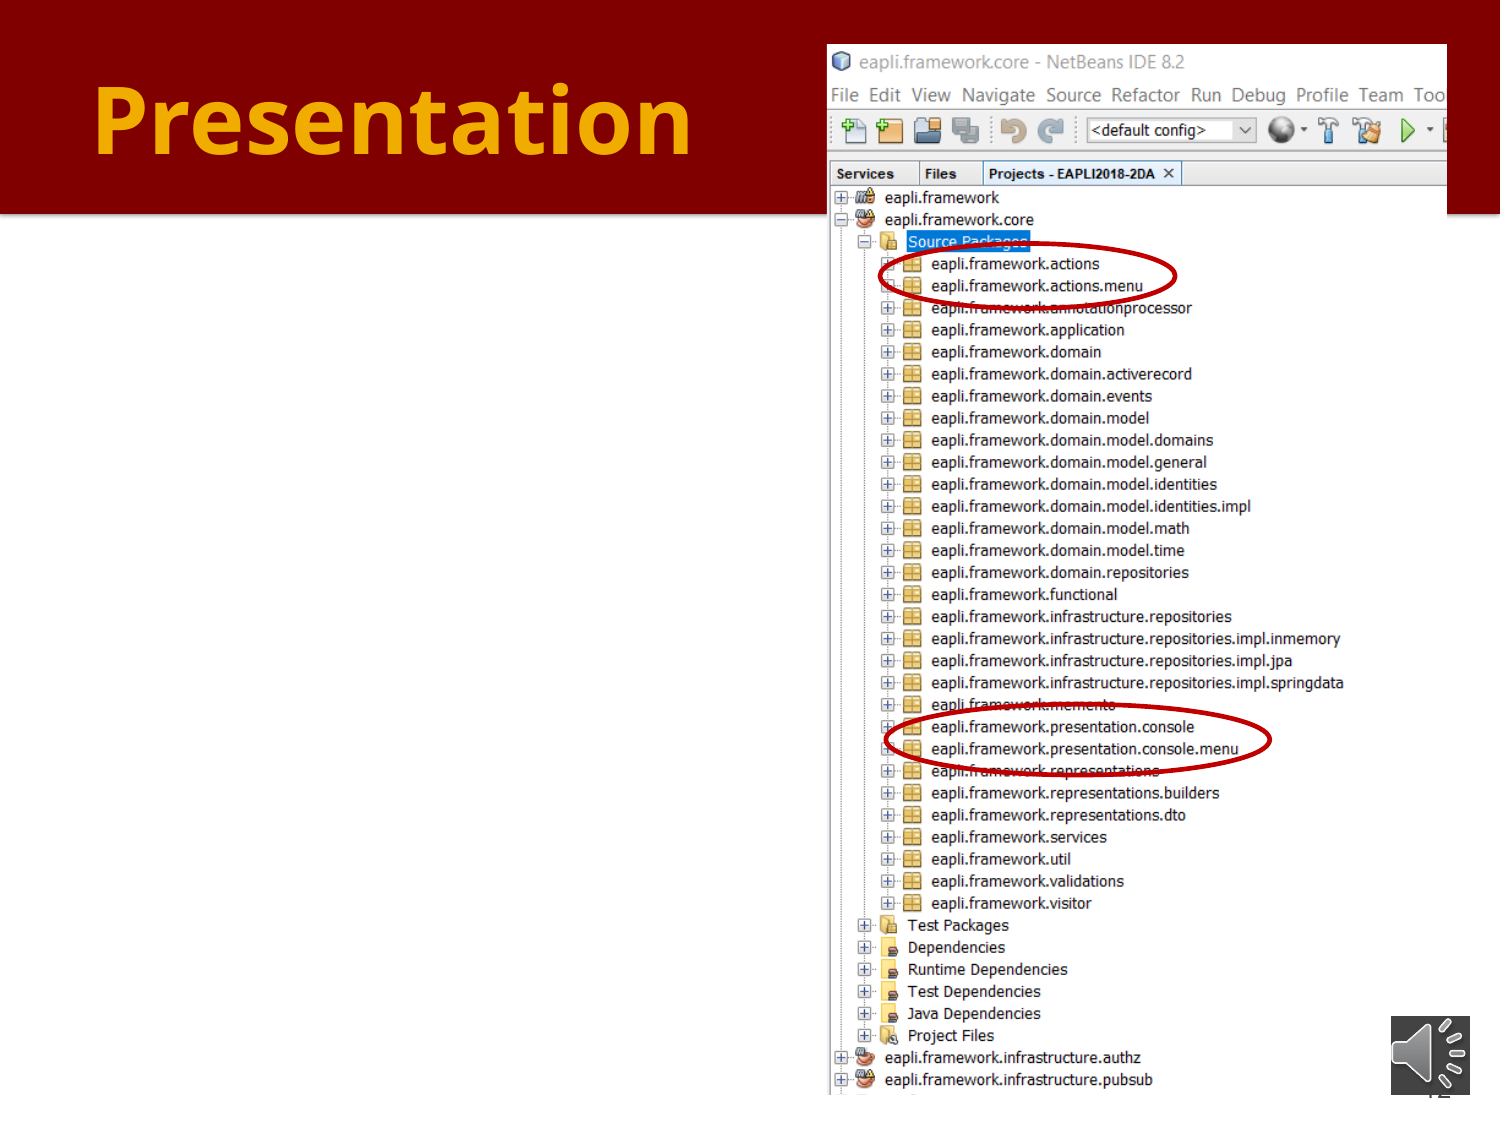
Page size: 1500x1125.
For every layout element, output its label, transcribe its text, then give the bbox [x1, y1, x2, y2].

slide_number 12 [1345, 1103, 1467, 1108]
title Presentation [75, 24, 1425, 209]
picture [826, 44, 1471, 1096]
